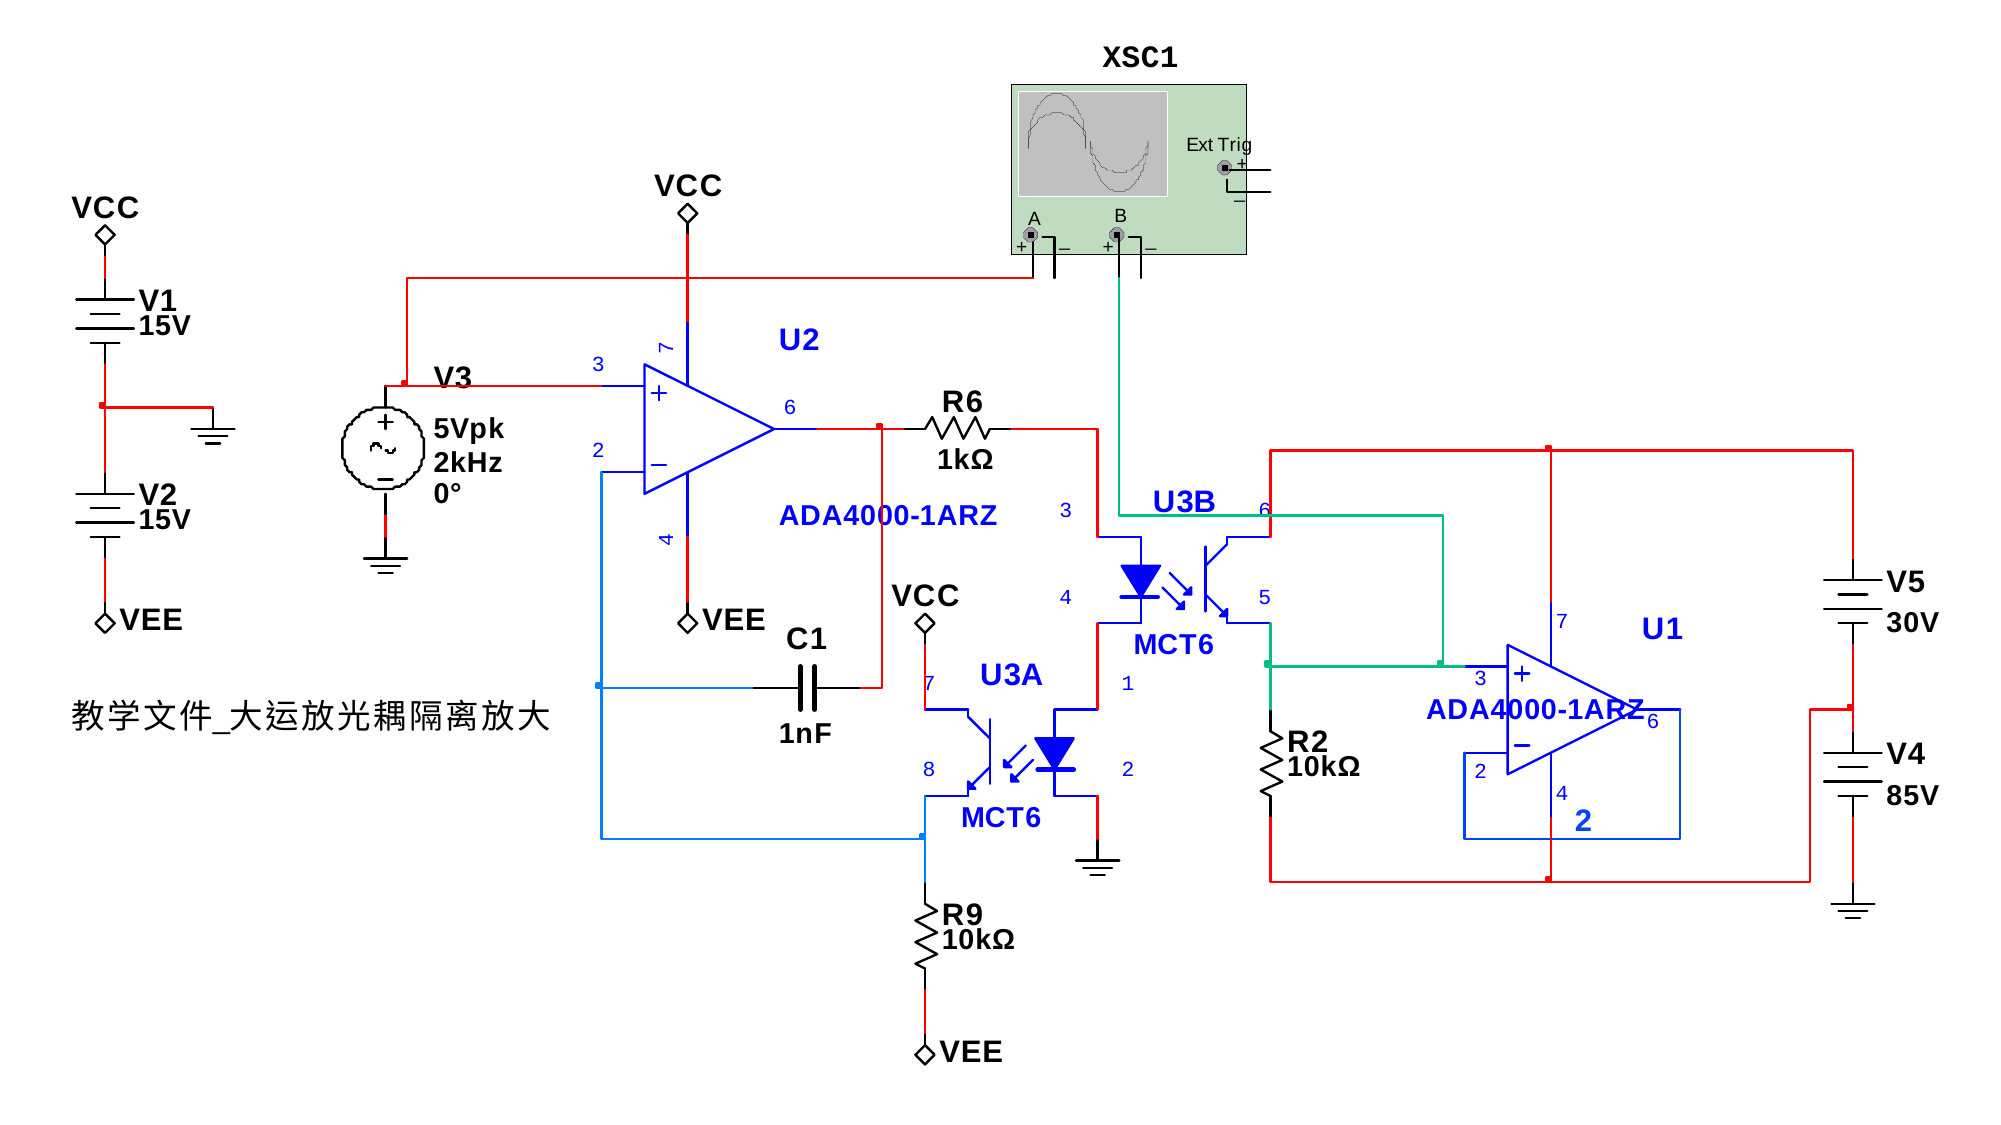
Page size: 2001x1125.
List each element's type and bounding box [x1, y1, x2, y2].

picture [57, 35, 1959, 1075]
